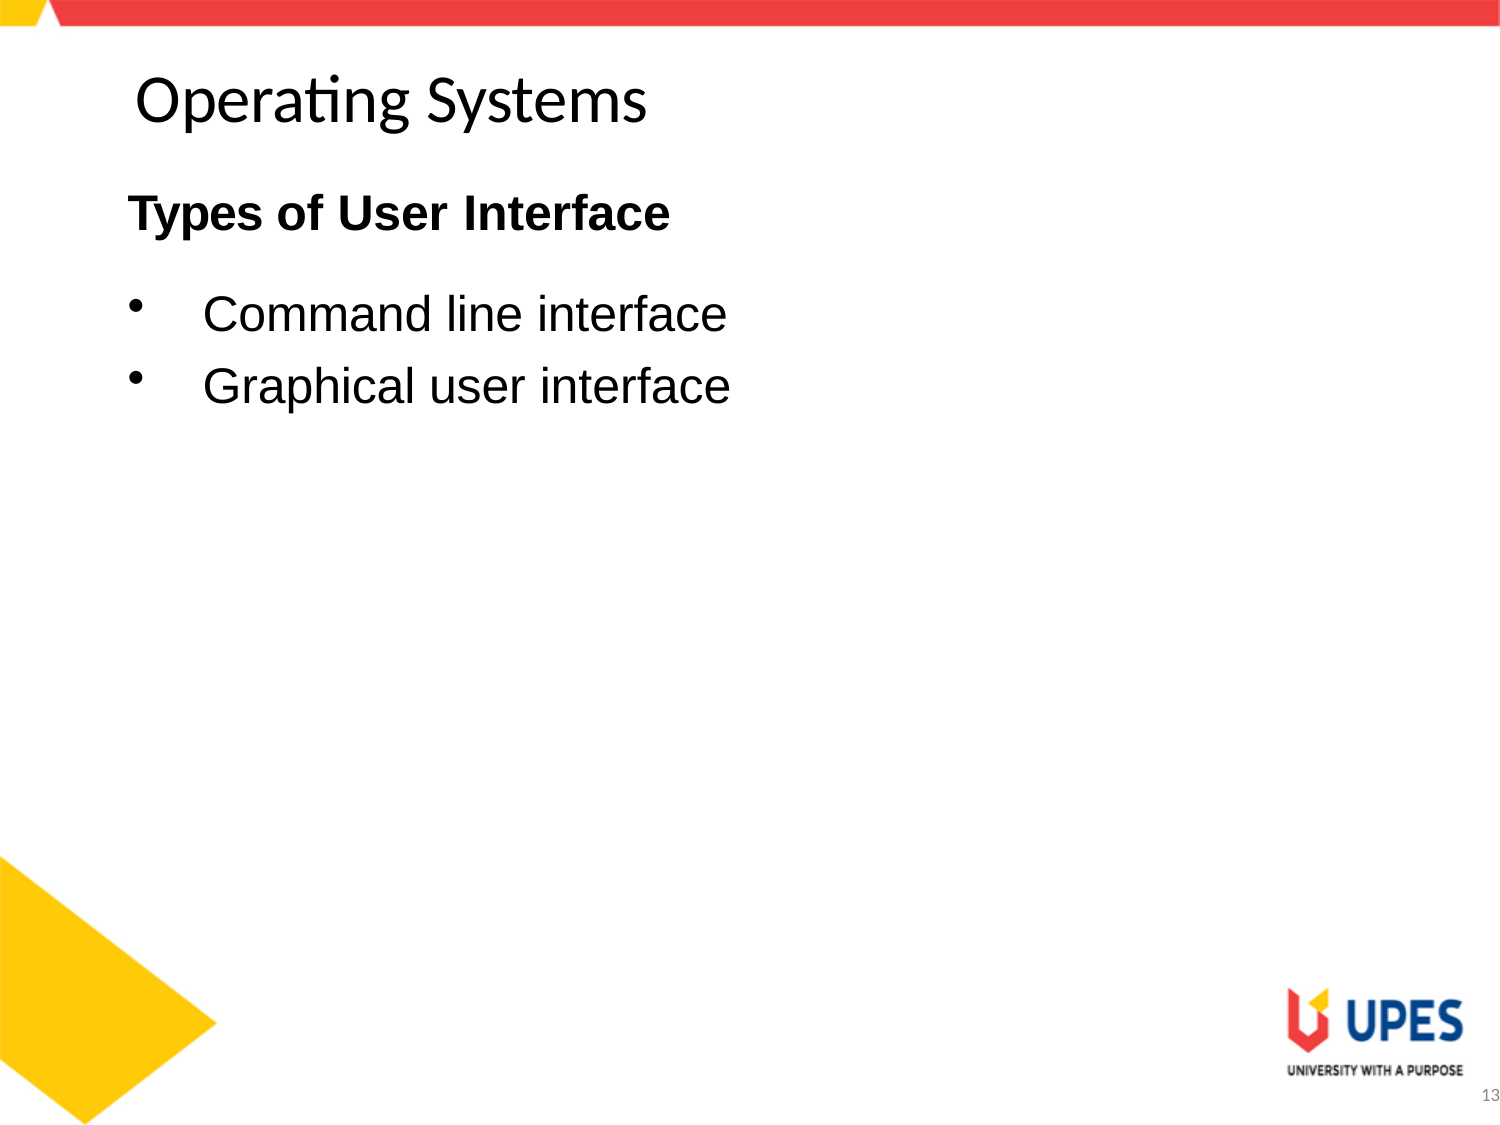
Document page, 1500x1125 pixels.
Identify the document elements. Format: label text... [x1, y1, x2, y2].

slide_number 13 [1474, 1084, 1500, 1125]
text_box Types of User Interface Command line interface Graphical user interface [125, 177, 734, 414]
picture [0, 0, 1500, 1125]
title Operating Systems [133, 51, 656, 177]
